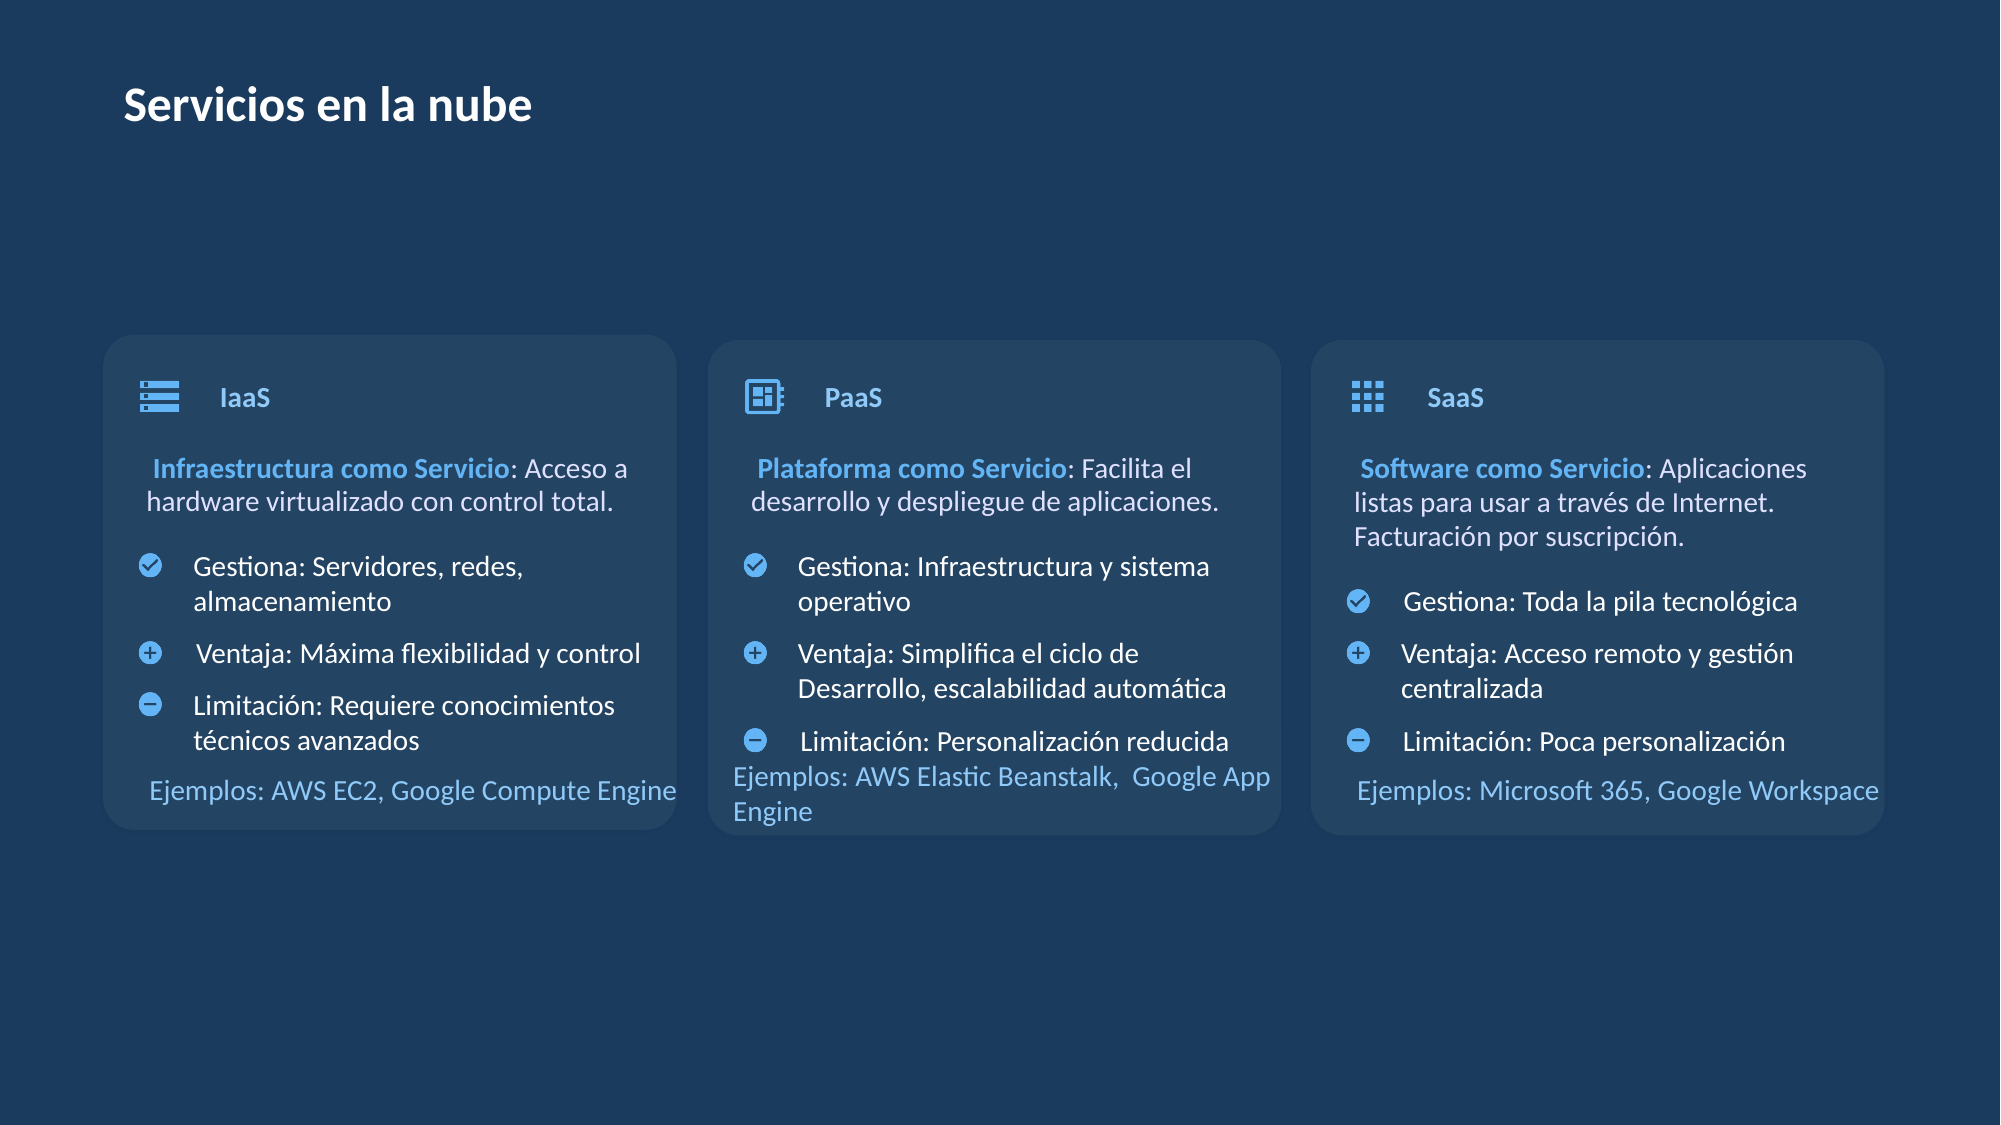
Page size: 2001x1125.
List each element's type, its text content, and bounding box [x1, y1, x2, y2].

text_box SaaS [1415, 369, 1497, 422]
text_box Infraestructura como Servicio: Acceso a hardware virtualizado con control total. [134, 441, 646, 527]
picture [134, 551, 166, 579]
text_box Ejemplos: AWS EC2, Google Compute Engine [137, 761, 690, 815]
text_box [102, 333, 678, 831]
picture [1341, 726, 1374, 754]
text_box Software como Servicio: Aplicaciones listas para usar a través de Internet. Facturación por suscripción. [1342, 442, 1854, 562]
picture [1341, 587, 1374, 615]
text_box IaaS [207, 369, 283, 422]
text_box Limitación: Requiere conocimientos técnicos avanzados [181, 677, 646, 761]
picture [134, 690, 166, 718]
picture [738, 551, 771, 579]
text_box Gestiona: Servidores, redes, almacenamiento [181, 538, 646, 627]
picture [134, 638, 166, 667]
picture [738, 376, 790, 416]
text_box Limitación: Poca personalización [1390, 712, 1799, 761]
text_box [1310, 339, 1886, 837]
picture [1341, 378, 1393, 415]
text_box Ventaja: Máxima flexibilidad y control [183, 625, 654, 679]
text_box Gestiona: Infraestructura y sistema operativo [785, 538, 1250, 625]
text_box Ventaja: Simplifica el ciclo de Desarrollo, escalabilidad automática [785, 625, 1250, 714]
picture [1341, 638, 1374, 667]
text_box PaaS [812, 369, 895, 422]
text_box Ejemplos: AWS Elastic Beanstalk, Google App Engine [721, 747, 1296, 836]
text_box Ventaja: Acceso remoto y gestión centralizada [1389, 625, 1854, 714]
picture [738, 638, 771, 667]
text_box Plataforma como Servicio: Facilita el desarrollo y despliegue de aplicaciones. [739, 441, 1250, 527]
text_box Ejemplos: Microsoft 365, Google Workspace [1345, 761, 1893, 815]
picture [738, 726, 771, 754]
text_box [707, 339, 1283, 831]
text_box Gestiona: Toda la pila tecnológica [1391, 573, 1811, 625]
text_box Servicios en la nube [111, 62, 546, 141]
picture [134, 378, 185, 415]
text_box Limitación: Personalización reducida [788, 712, 1242, 747]
